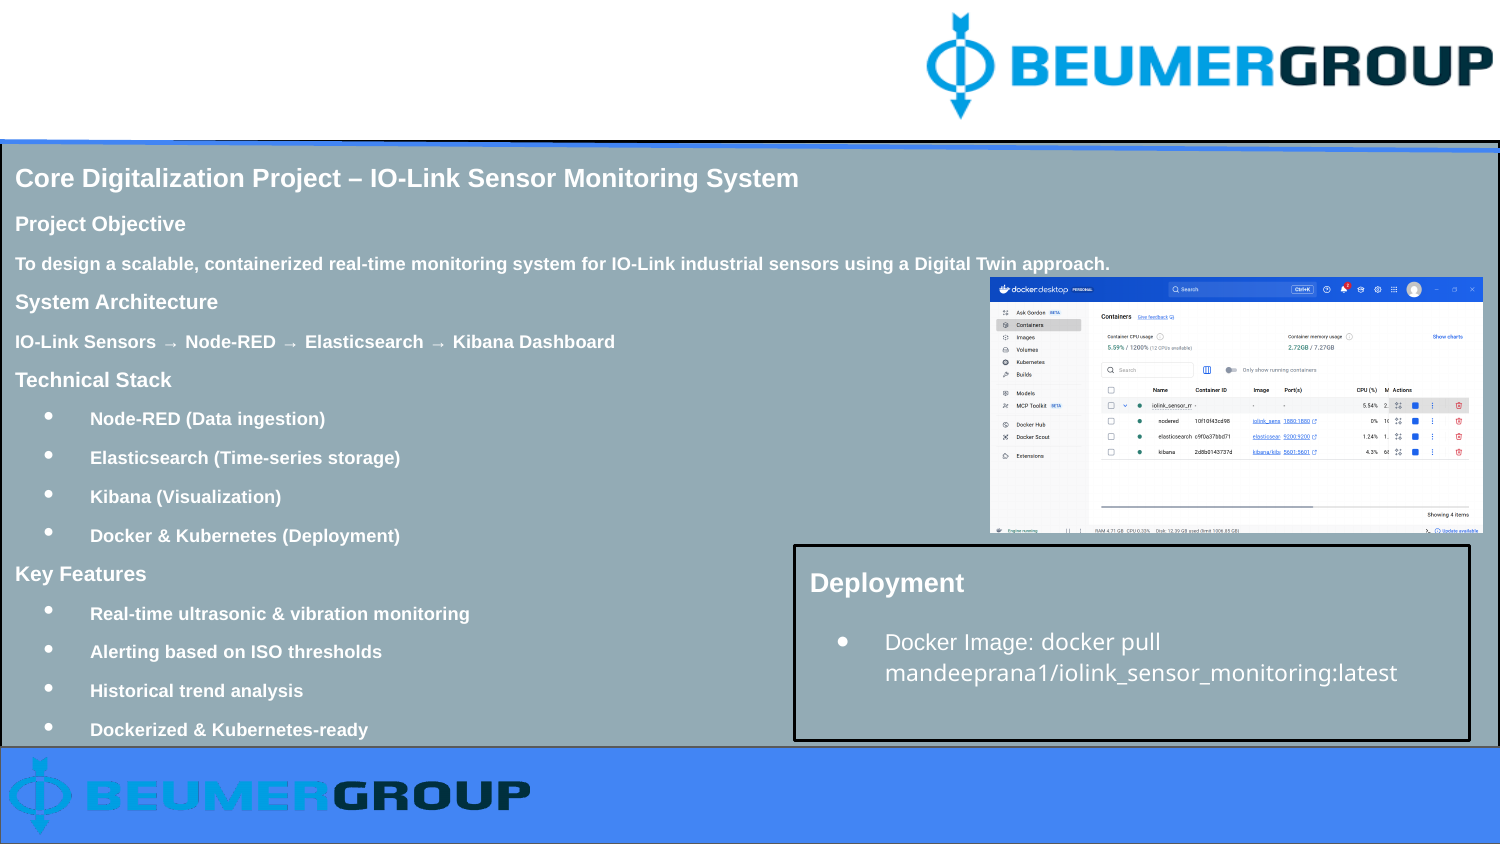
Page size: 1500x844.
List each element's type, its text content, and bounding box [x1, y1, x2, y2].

text_box Deployment Docker Image: docker pull mandeeprana1/iolink_sensor_monitoring:latest [794, 584, 1470, 741]
picture [749, 186, 1500, 576]
picture [920, 0, 1500, 133]
picture [2, 746, 536, 844]
list Core Digitalization Project – IO-Link Sensor Monitoring System Project Objective To design a scalable, containerized real-time monitoring system for IO-Link industrial sensors using a Digital Twin approach. System Architecture IO-Link Sensors → Node-RED → Elasticsearch → Kibana Dashboard Technical Stack Node-RED (Data ingestion) Elasticsearch (Time-series storage) Kibana (Visualization) Docker & Kubernetes (Deployment) Key Features Real-time ultrasonic & vibration monitoring Alerting based on ISO thresholds Historical trend analysis Dockerized & Kubernetes-ready [0, 158, 1500, 747]
text_box [537, 747, 1500, 844]
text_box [0, 141, 1500, 151]
text_box [293, 342, 744, 419]
